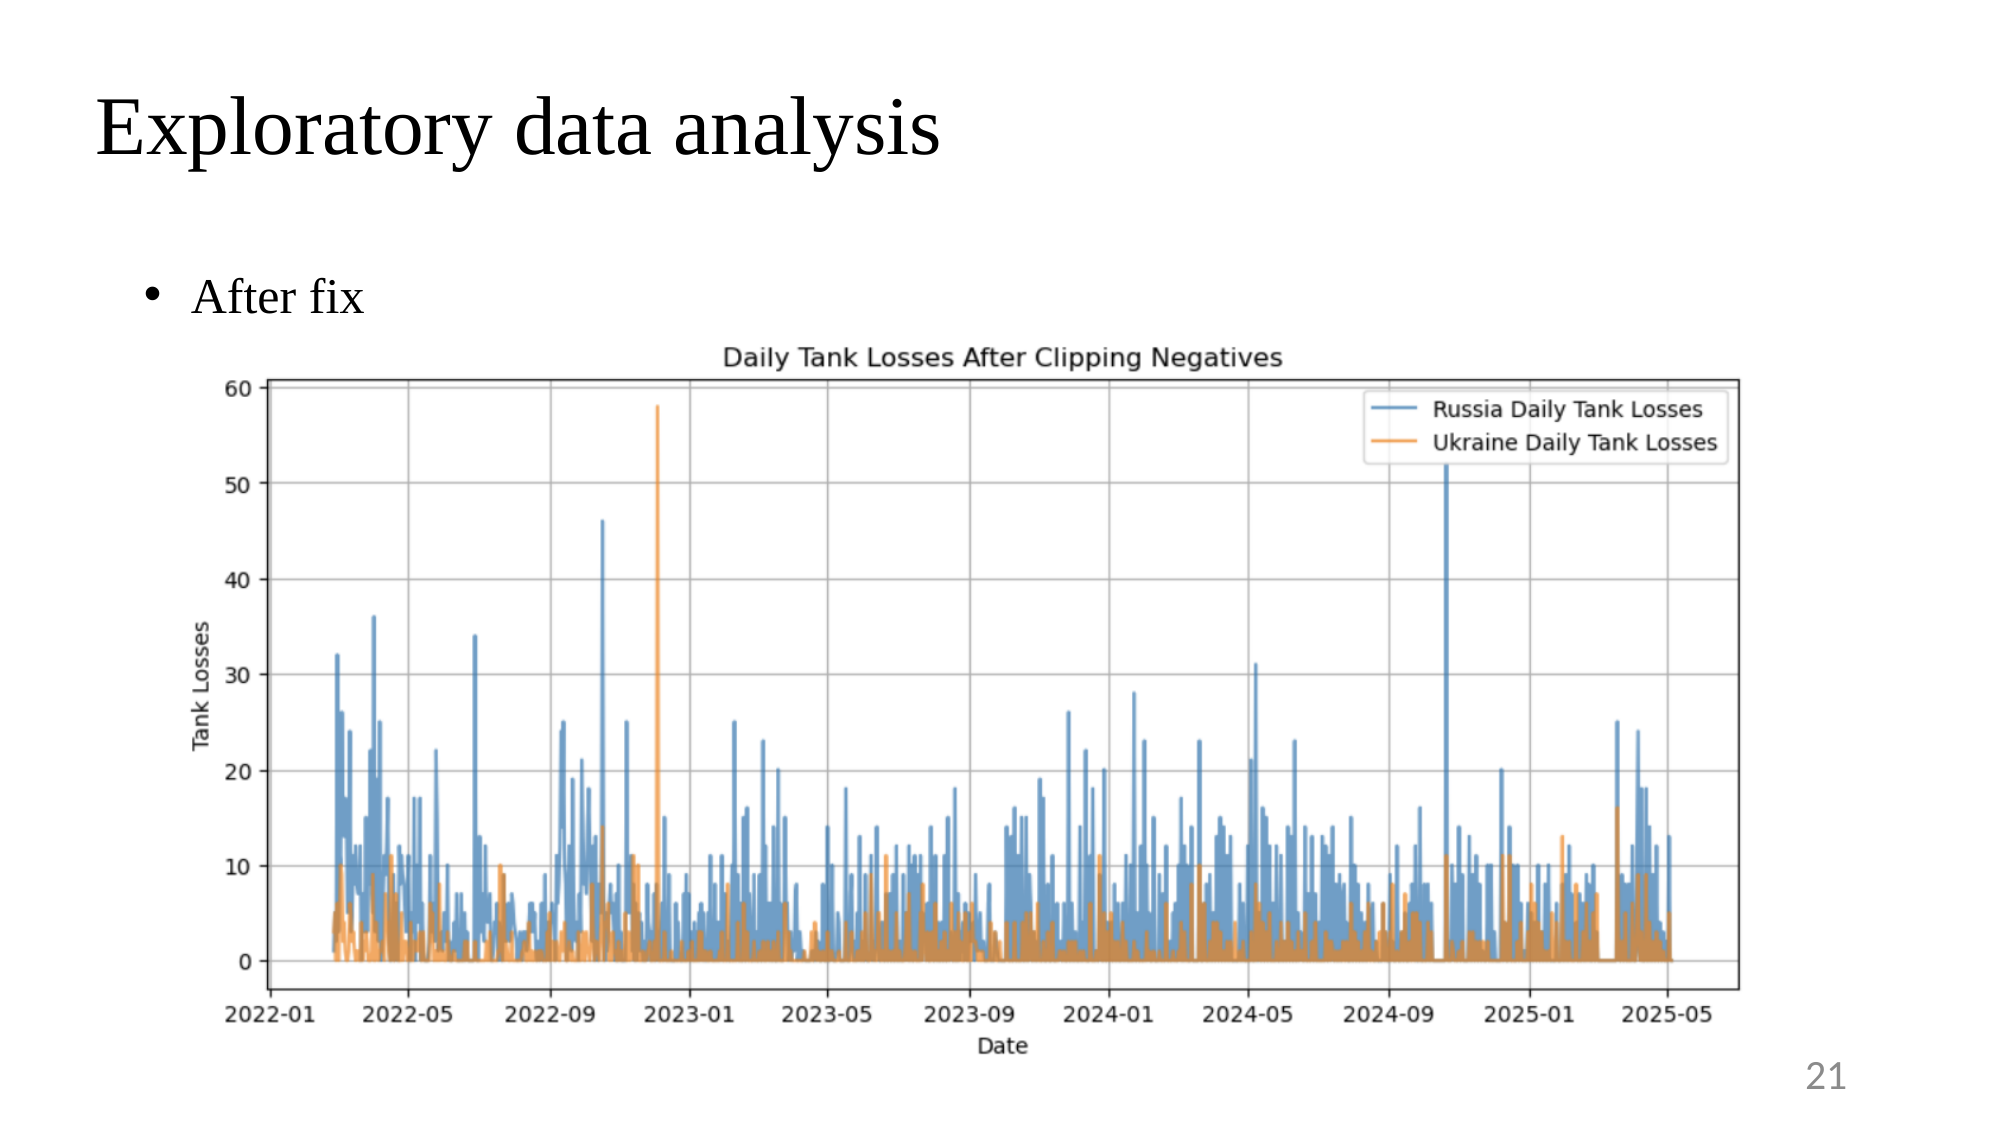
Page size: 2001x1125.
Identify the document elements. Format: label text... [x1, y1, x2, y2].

text_box After fix [129, 256, 380, 331]
text_box Exploratory data analysis [80, 63, 959, 179]
slide_number 21 [1412, 1042, 1863, 1103]
picture [178, 340, 1747, 1062]
